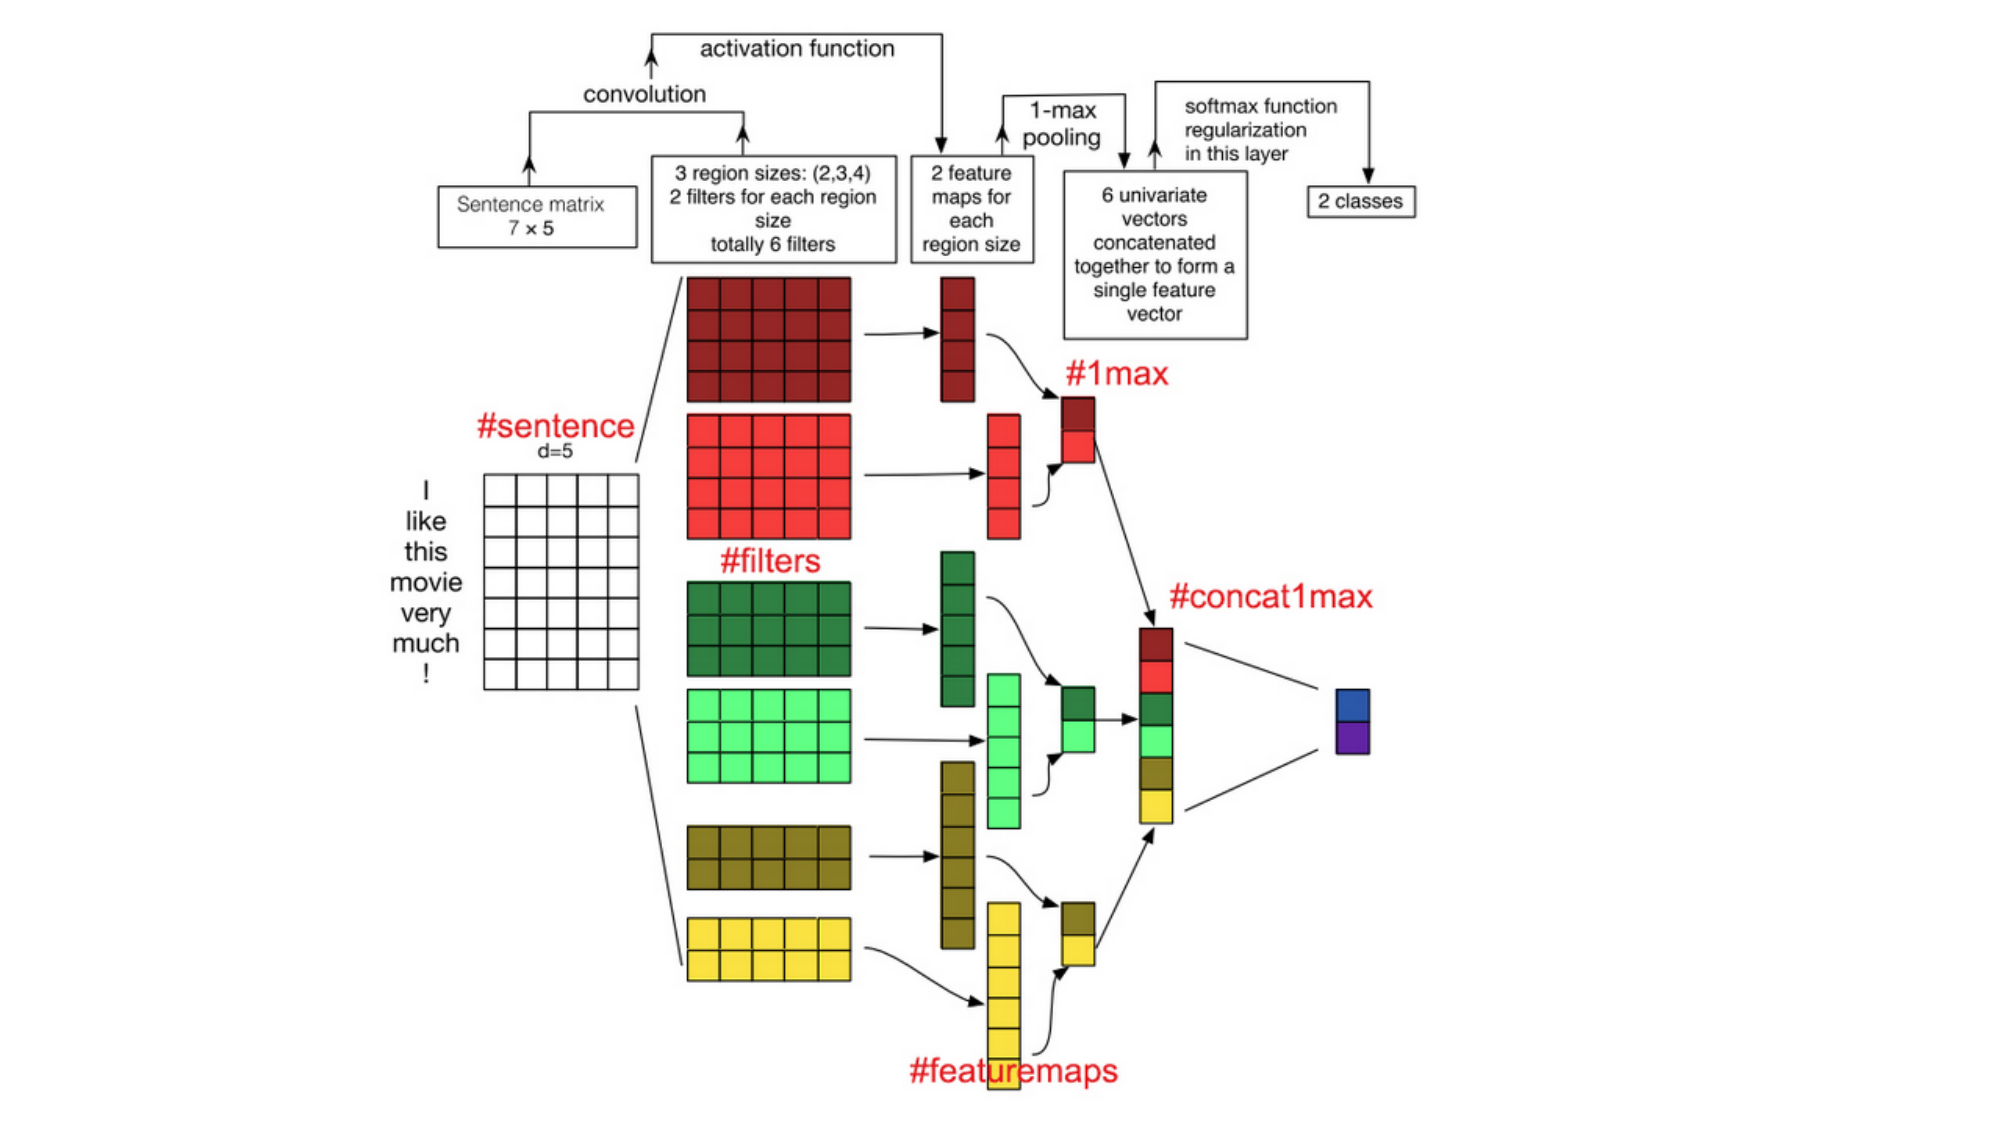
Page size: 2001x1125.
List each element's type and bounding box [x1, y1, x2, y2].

picture [357, 6, 1466, 1125]
